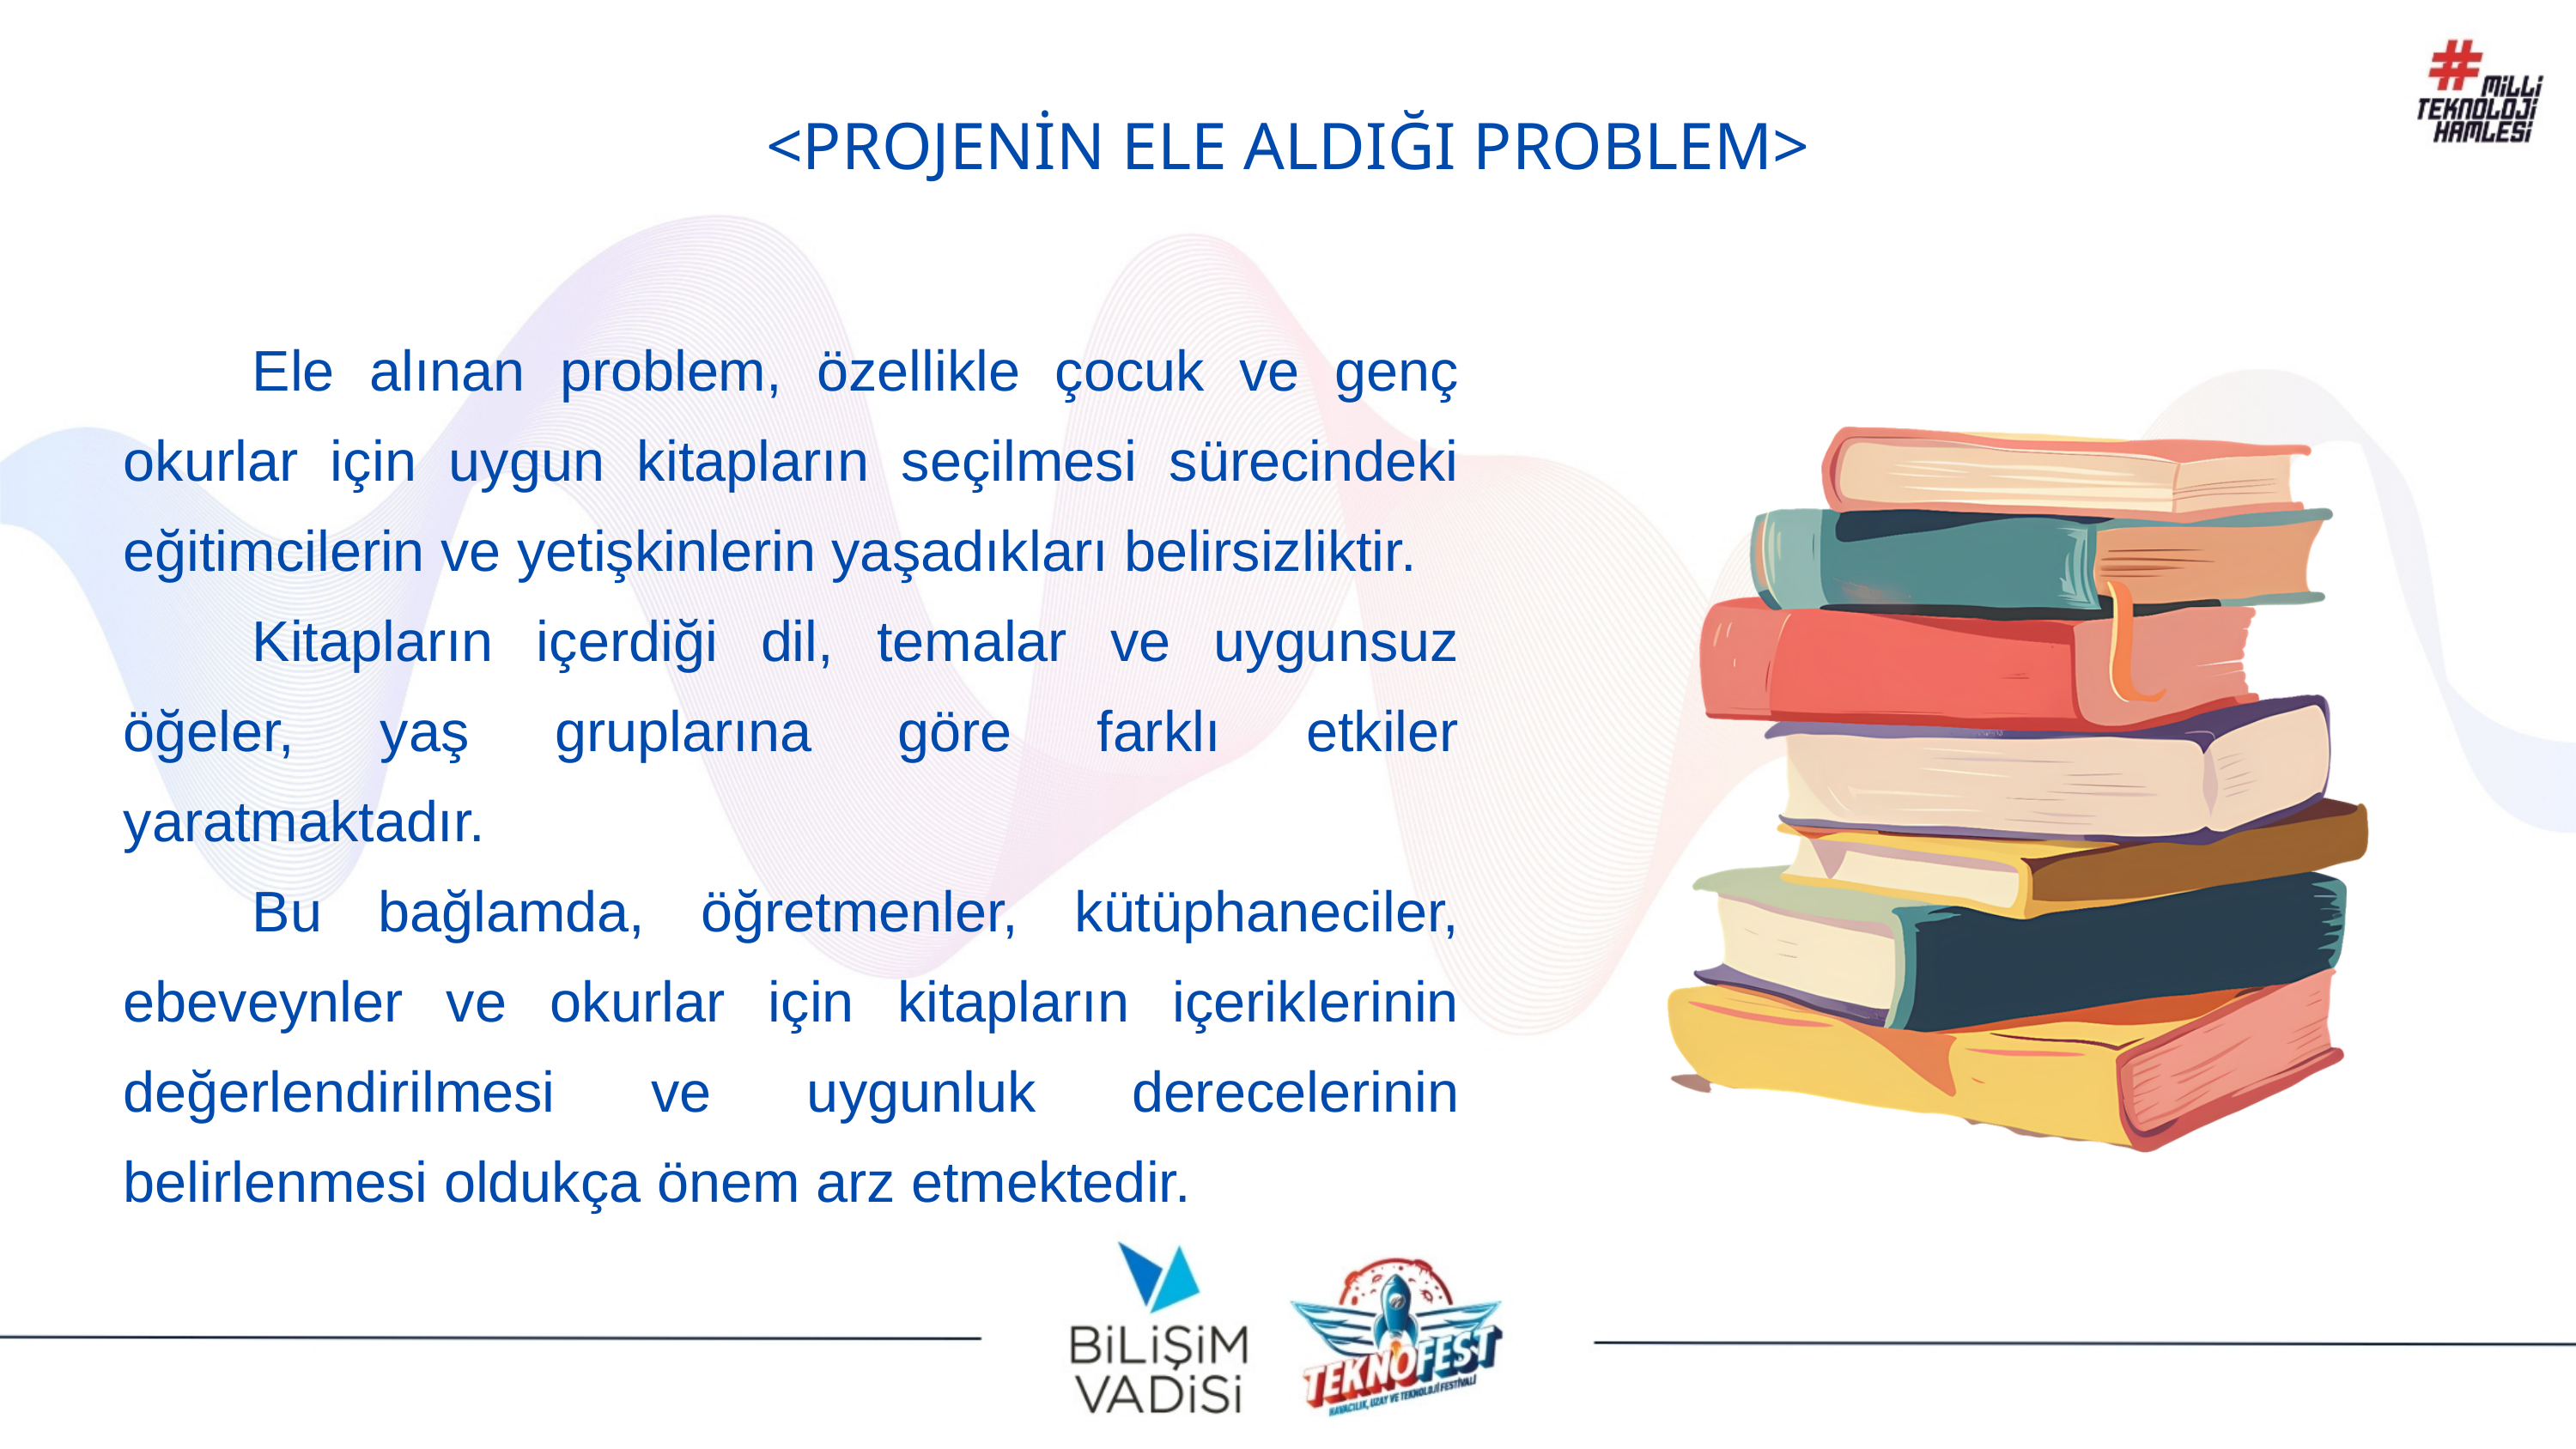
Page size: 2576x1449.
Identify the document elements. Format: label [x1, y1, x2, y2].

text_box [0, 0, 2576, 1449]
